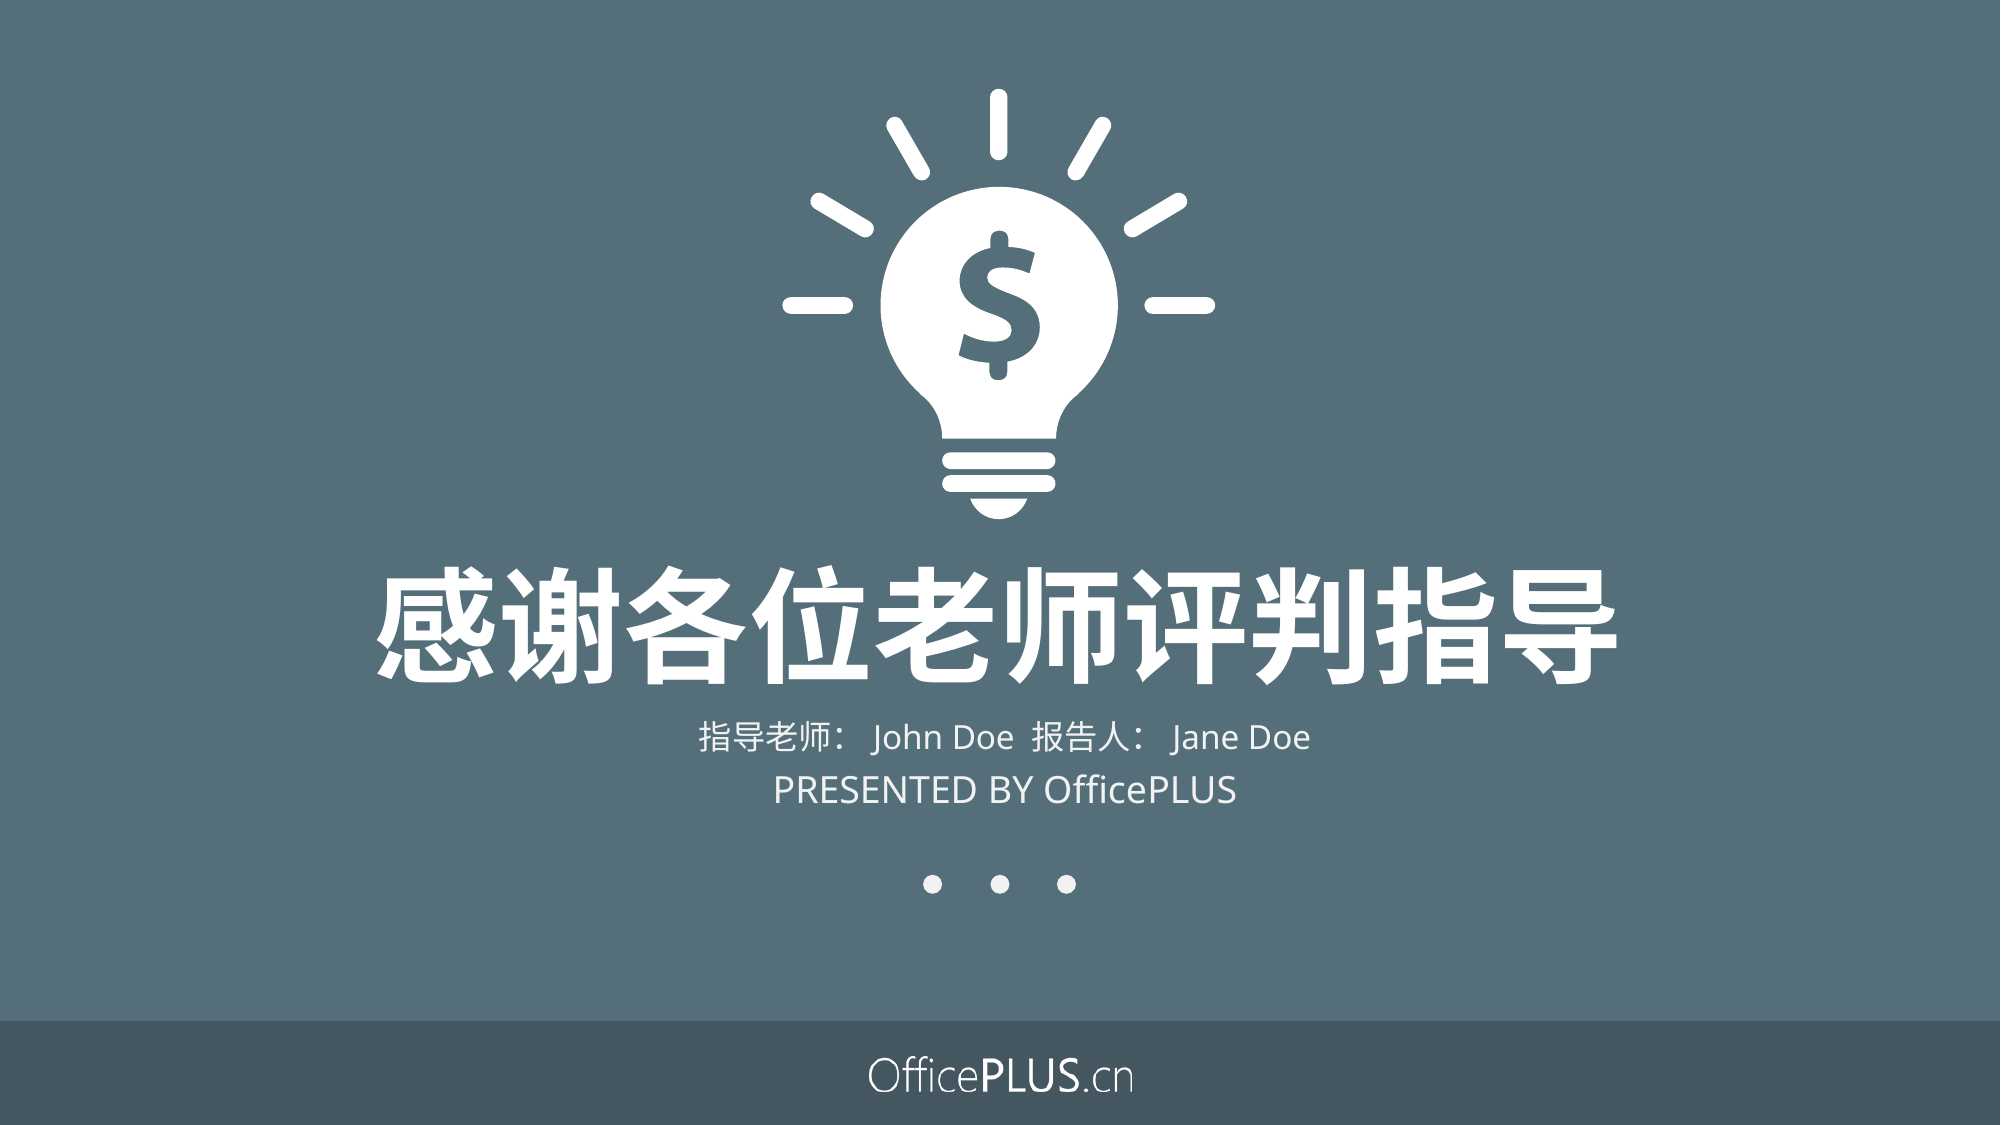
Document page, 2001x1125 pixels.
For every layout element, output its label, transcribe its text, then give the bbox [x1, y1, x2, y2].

text_box 感谢各位老师评判指导 [358, 541, 1639, 707]
text_box [0, 1020, 2000, 1125]
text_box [782, 88, 1216, 520]
picture [869, 1056, 1133, 1092]
text_box [989, 873, 1011, 895]
text_box [922, 873, 944, 895]
text_box [1055, 873, 1078, 895]
text_box 指导老师：John Doe 报告人：Jane Doe [684, 709, 1327, 764]
text_box PRESENTED BY OfficePLUS [758, 758, 1253, 819]
